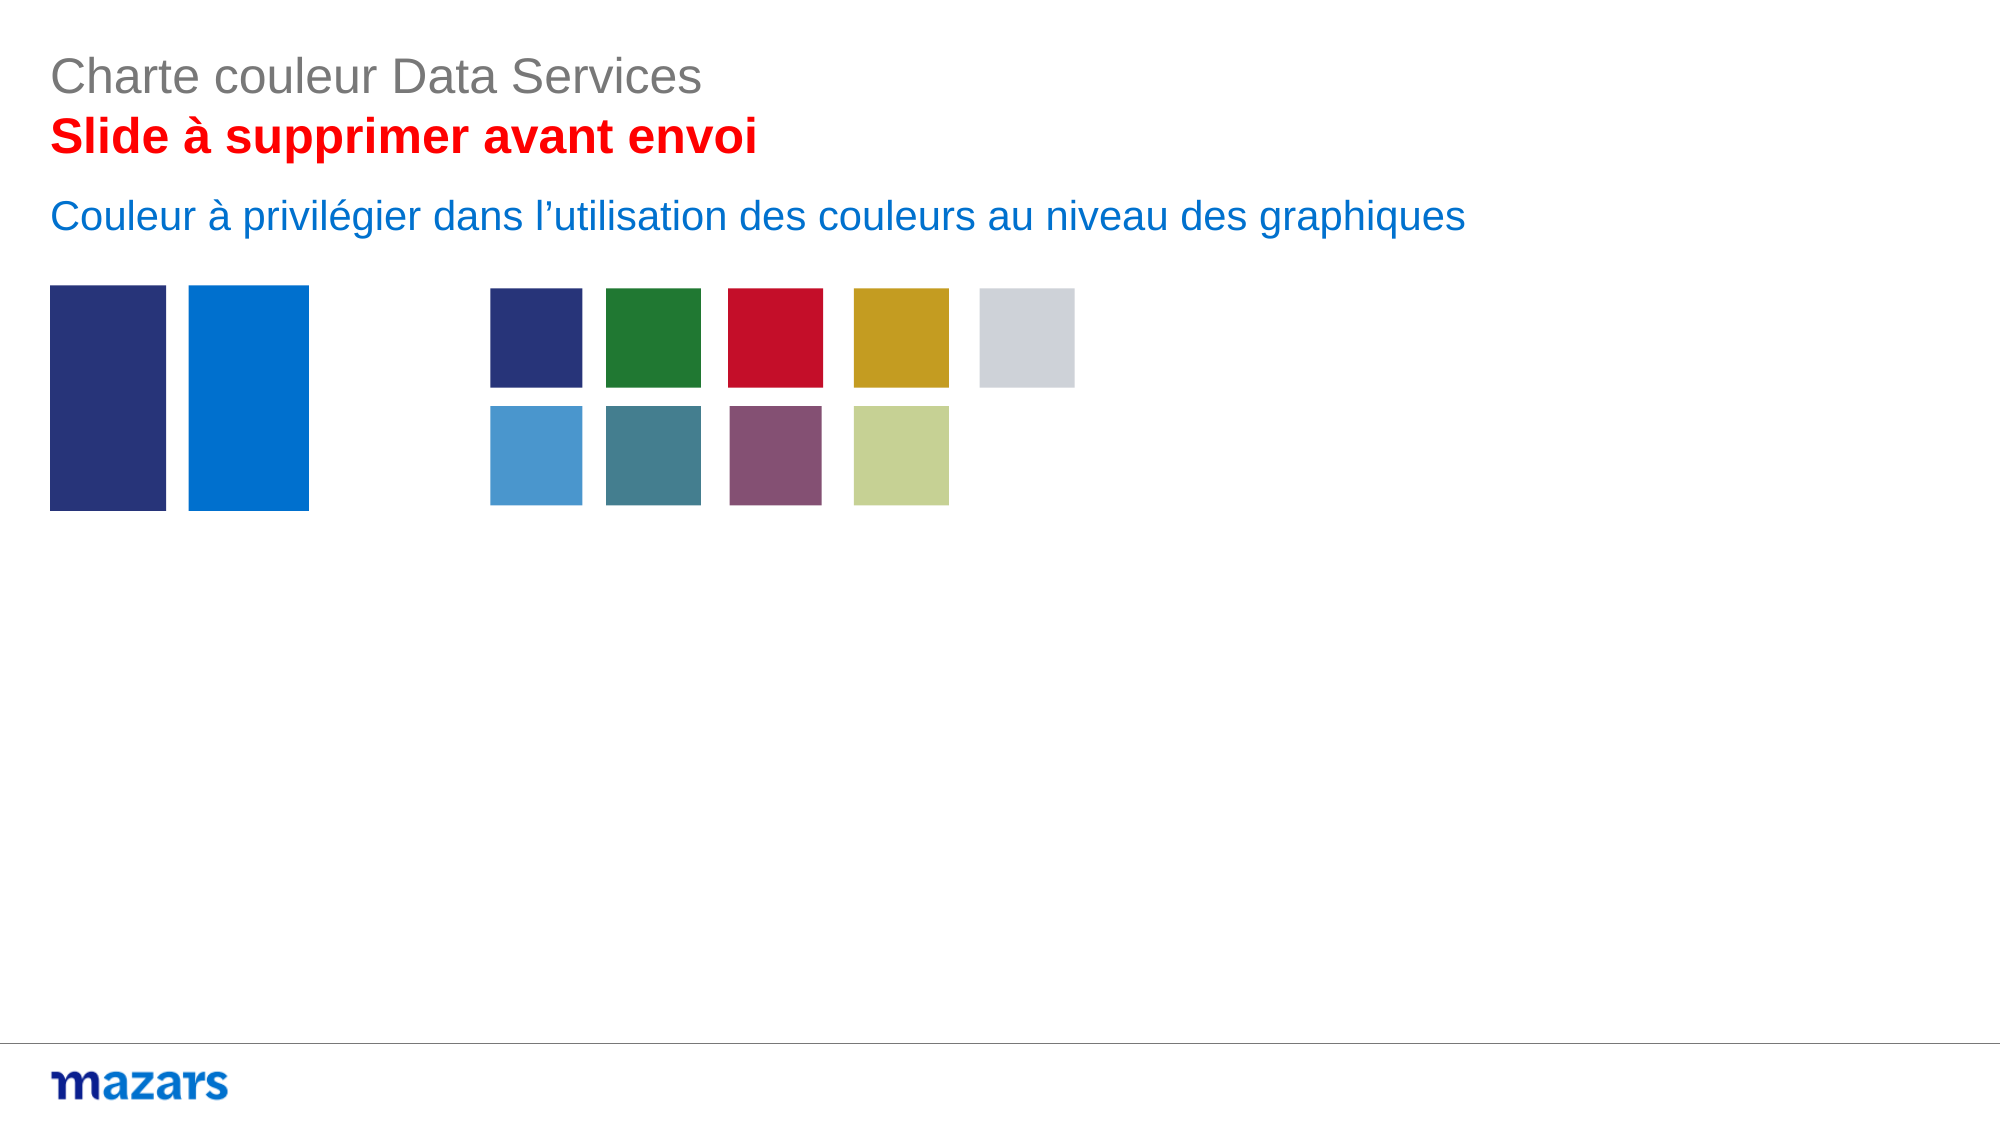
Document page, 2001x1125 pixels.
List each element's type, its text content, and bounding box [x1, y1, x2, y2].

text_box [489, 287, 583, 389]
text_box [605, 287, 702, 389]
text_box [605, 405, 702, 506]
text_box [729, 405, 823, 506]
text_box [727, 287, 824, 389]
text_box [979, 287, 1076, 389]
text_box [49, 285, 309, 511]
list Couleur à privilégier dans l’utilisation des couleurs au niveau des graphiques [50, 207, 1950, 994]
list Slide à supprimer avant envoi [50, 110, 1111, 170]
list Charte couleur Data Services [50, 50, 1111, 110]
text_box [489, 405, 583, 506]
text_box [853, 287, 950, 389]
text_box [853, 405, 950, 506]
